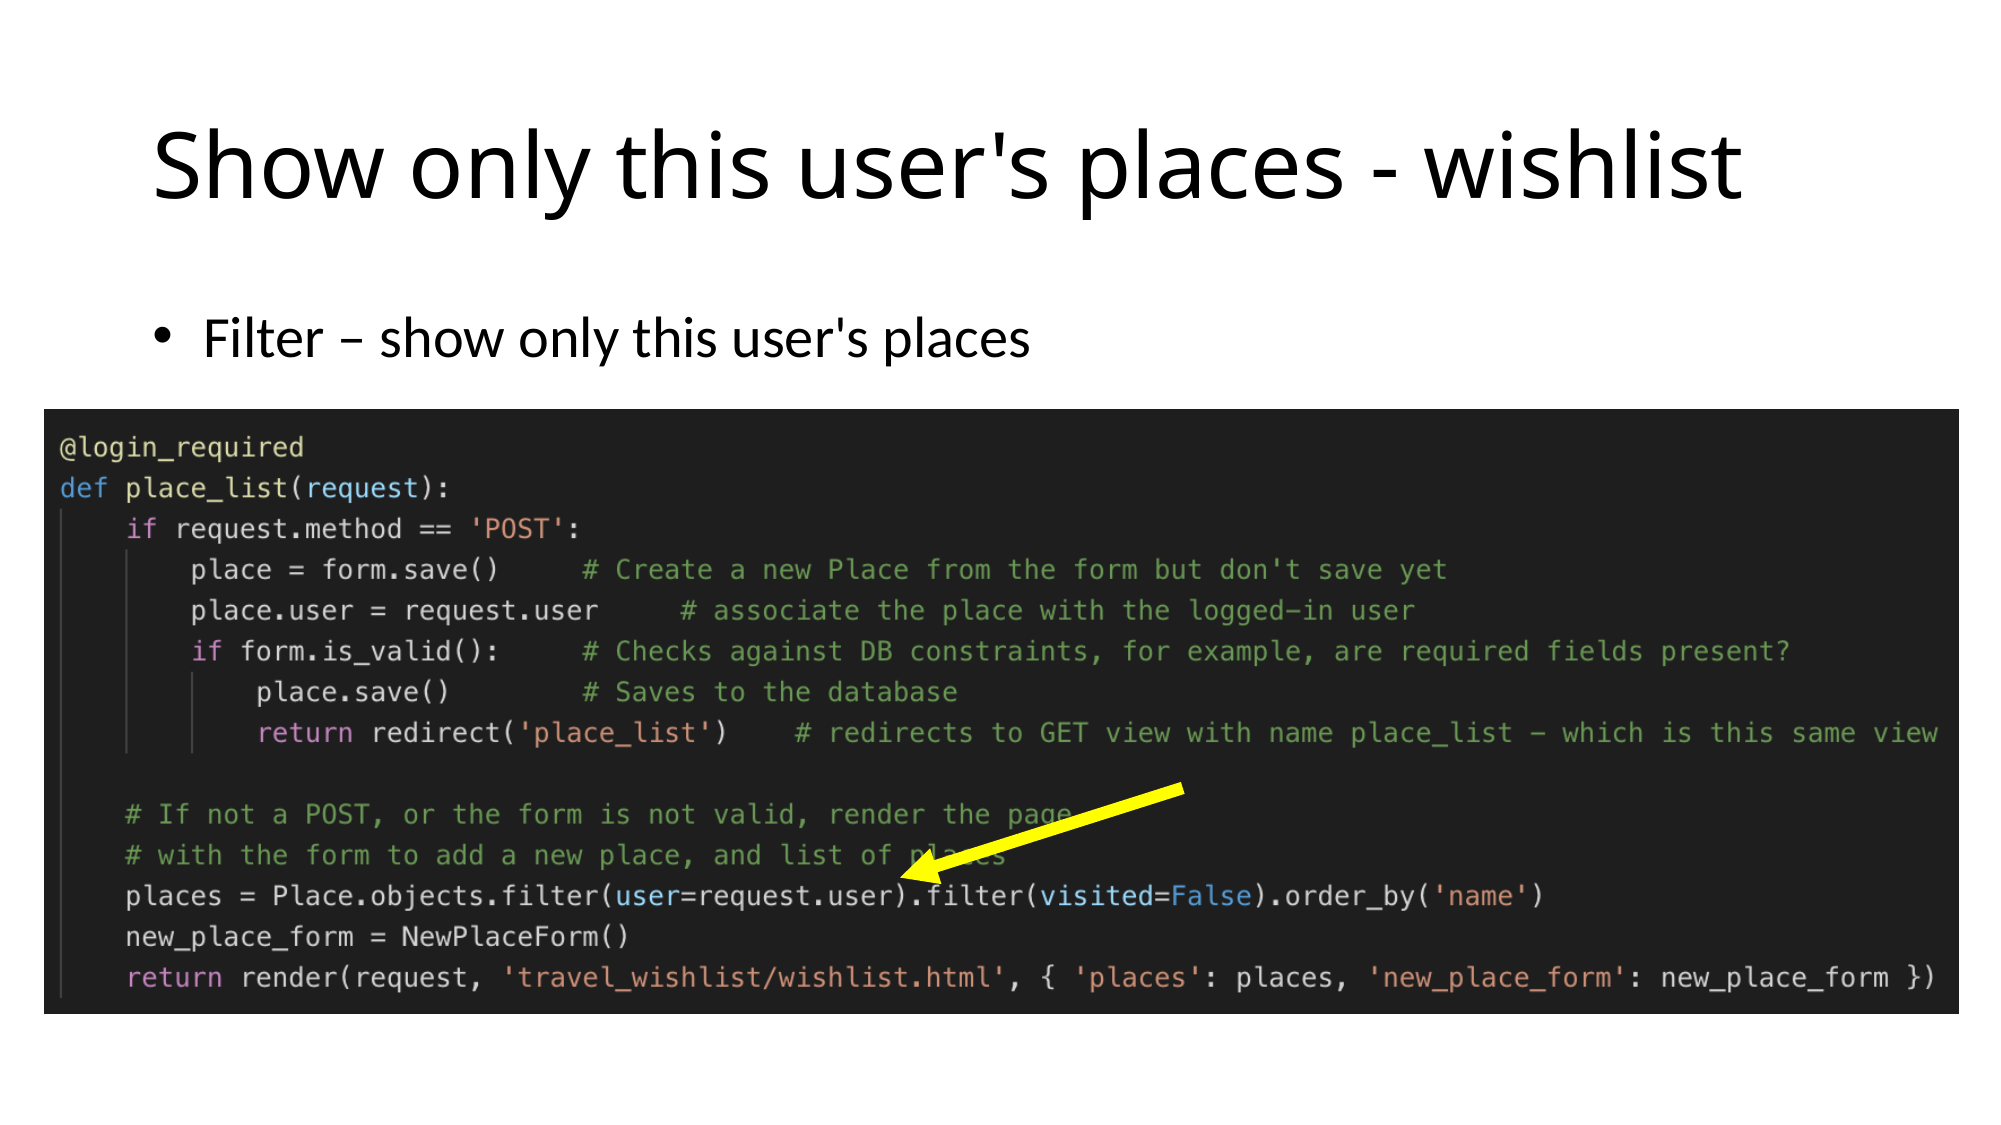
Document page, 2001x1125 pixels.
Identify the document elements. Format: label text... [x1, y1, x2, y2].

picture [44, 409, 1959, 1014]
title Show only this user's places - wishlist [137, 59, 1863, 278]
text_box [899, 787, 1183, 878]
list Filter – show only this user's places [137, 299, 1863, 409]
